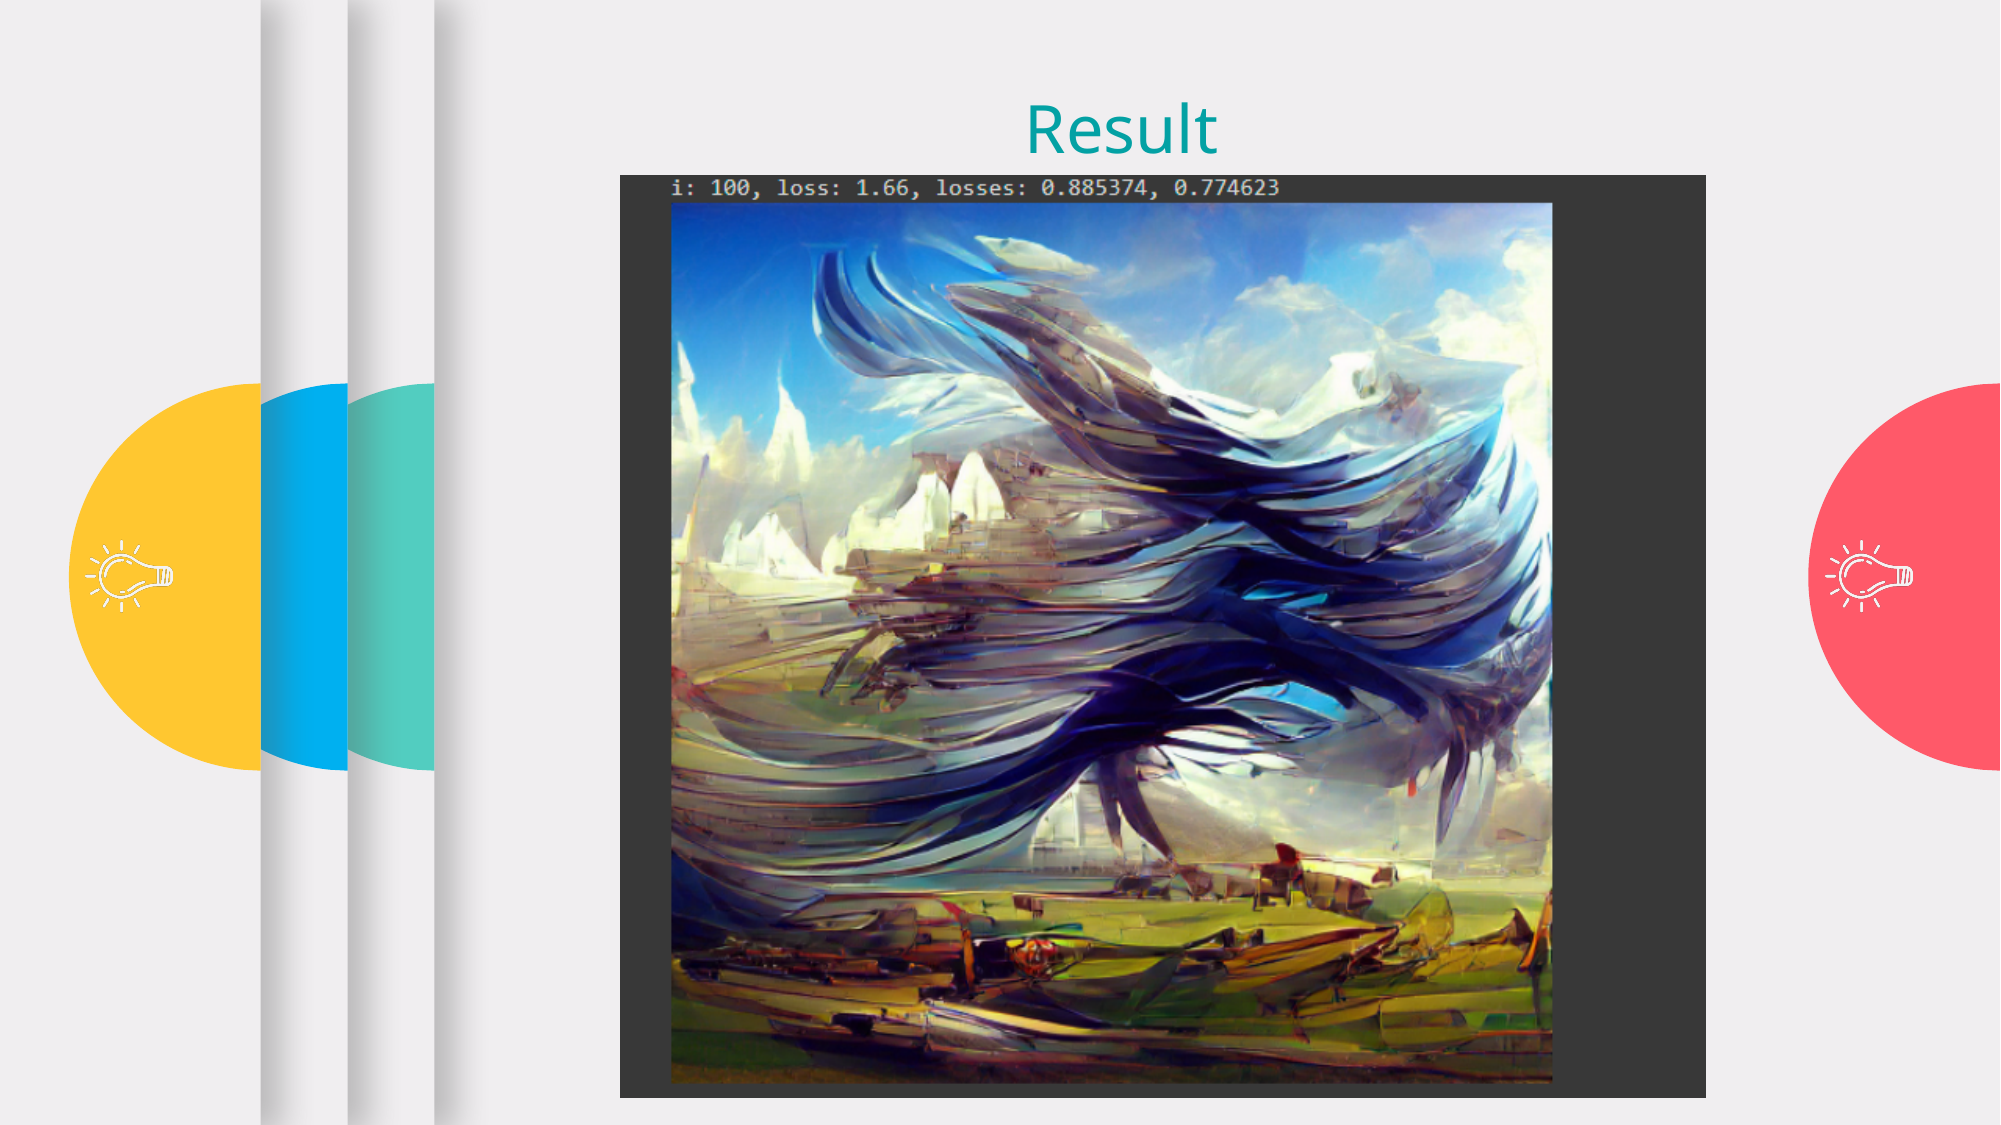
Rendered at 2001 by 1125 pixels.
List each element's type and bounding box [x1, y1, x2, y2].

text_box [0, 0, 261, 1125]
picture [620, 175, 1706, 1098]
text_box [348, 0, 435, 1125]
text_box [261, 0, 348, 1125]
text_box [435, 0, 2000, 1125]
